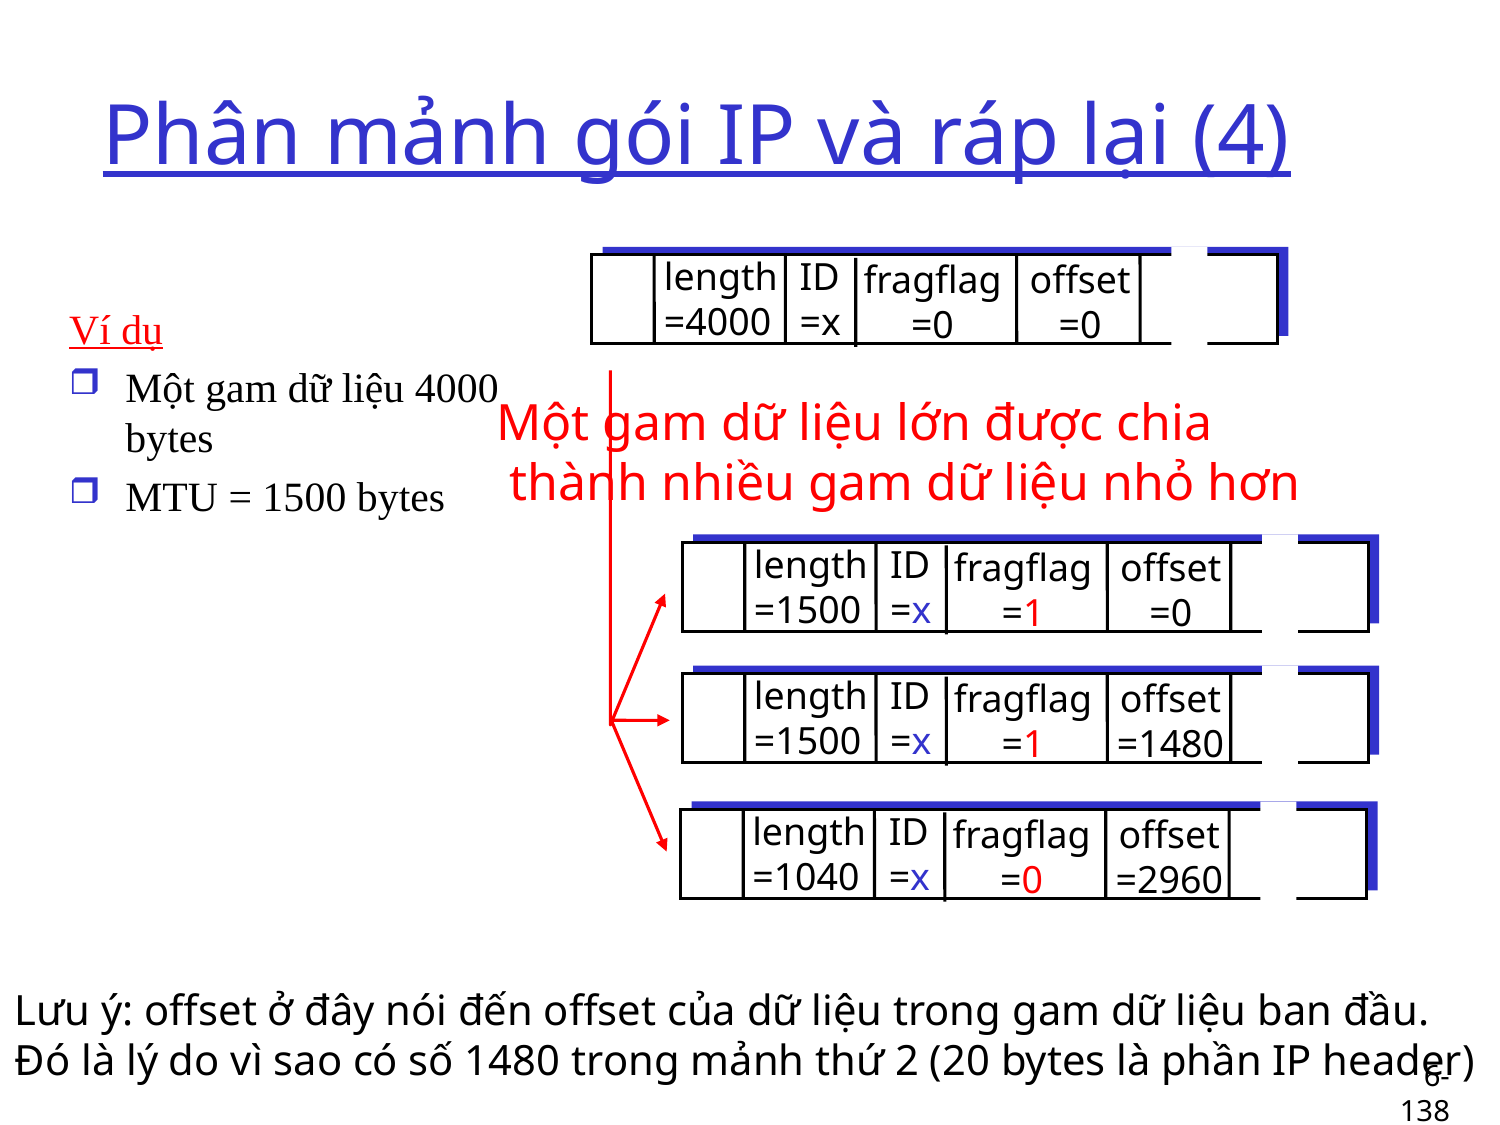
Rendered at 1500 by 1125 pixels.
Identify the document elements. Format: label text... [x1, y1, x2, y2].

text_box Lưu ý: offset ở đây nói đến offset của dữ liệu trong gam dữ liệu ban đầu. Đó là lý do vì sao có số 1480 trong mảnh thứ 2 (20 bytes là phần IP header) [0, 976, 1500, 1091]
title Phân mảnh gói IP và ráp lại (4) [87, 37, 1500, 225]
text_box Ví dụ Một gam dữ liệu 4000 bytes MTU = 1500 bytes [54, 295, 519, 571]
slide_number 6-138 [1362, 1091, 1466, 1125]
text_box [591, 245, 1380, 910]
